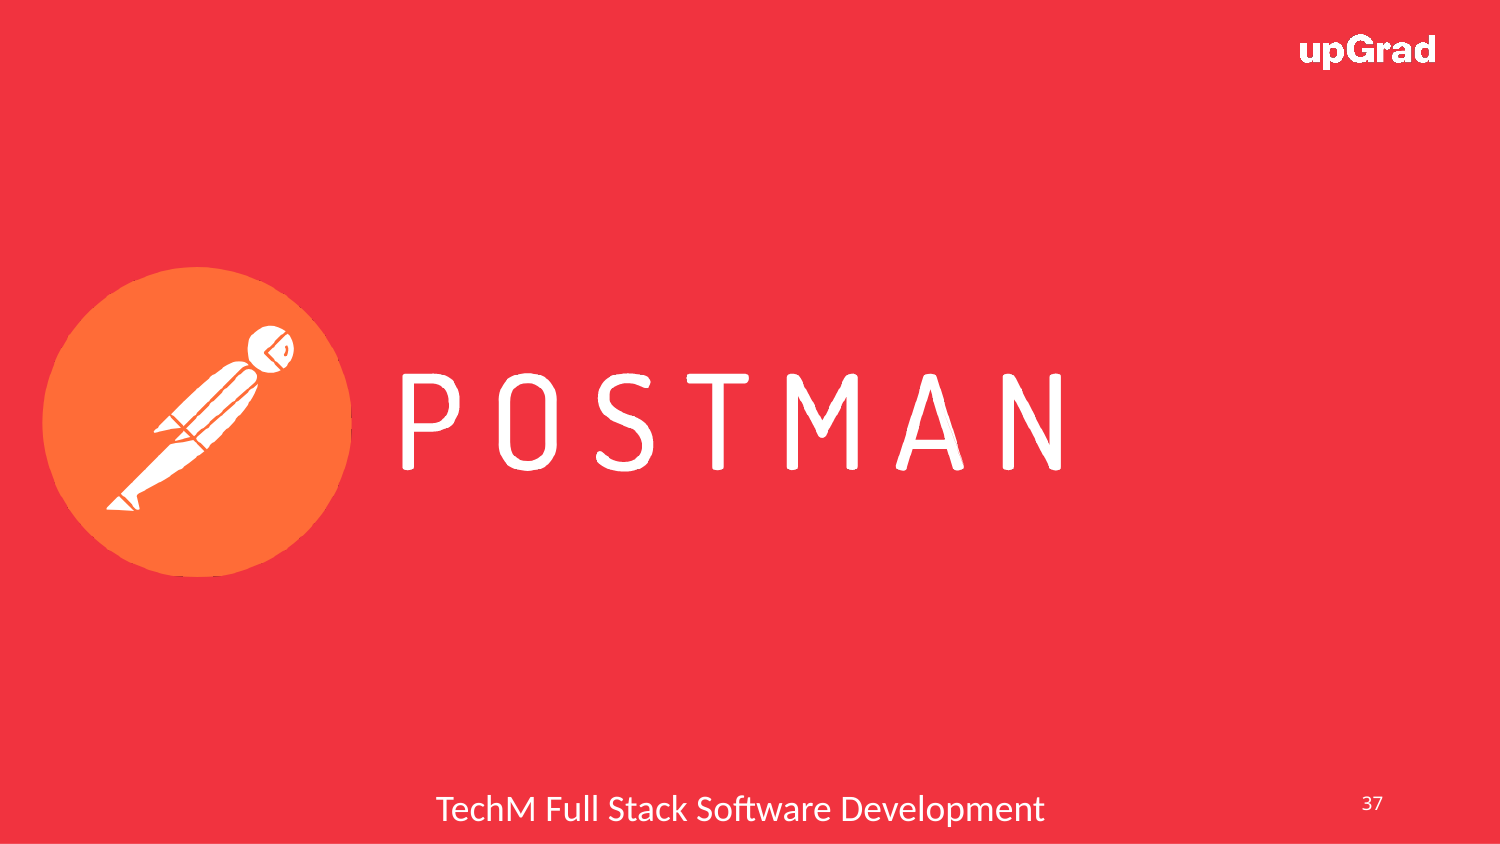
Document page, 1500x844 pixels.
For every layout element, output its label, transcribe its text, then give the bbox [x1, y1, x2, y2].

picture [1300, 34, 1435, 70]
footer TechM Full Stack Software Development [420, 782, 1092, 827]
picture [42, 267, 1062, 577]
slide_number 37 [1092, 782, 1399, 827]
